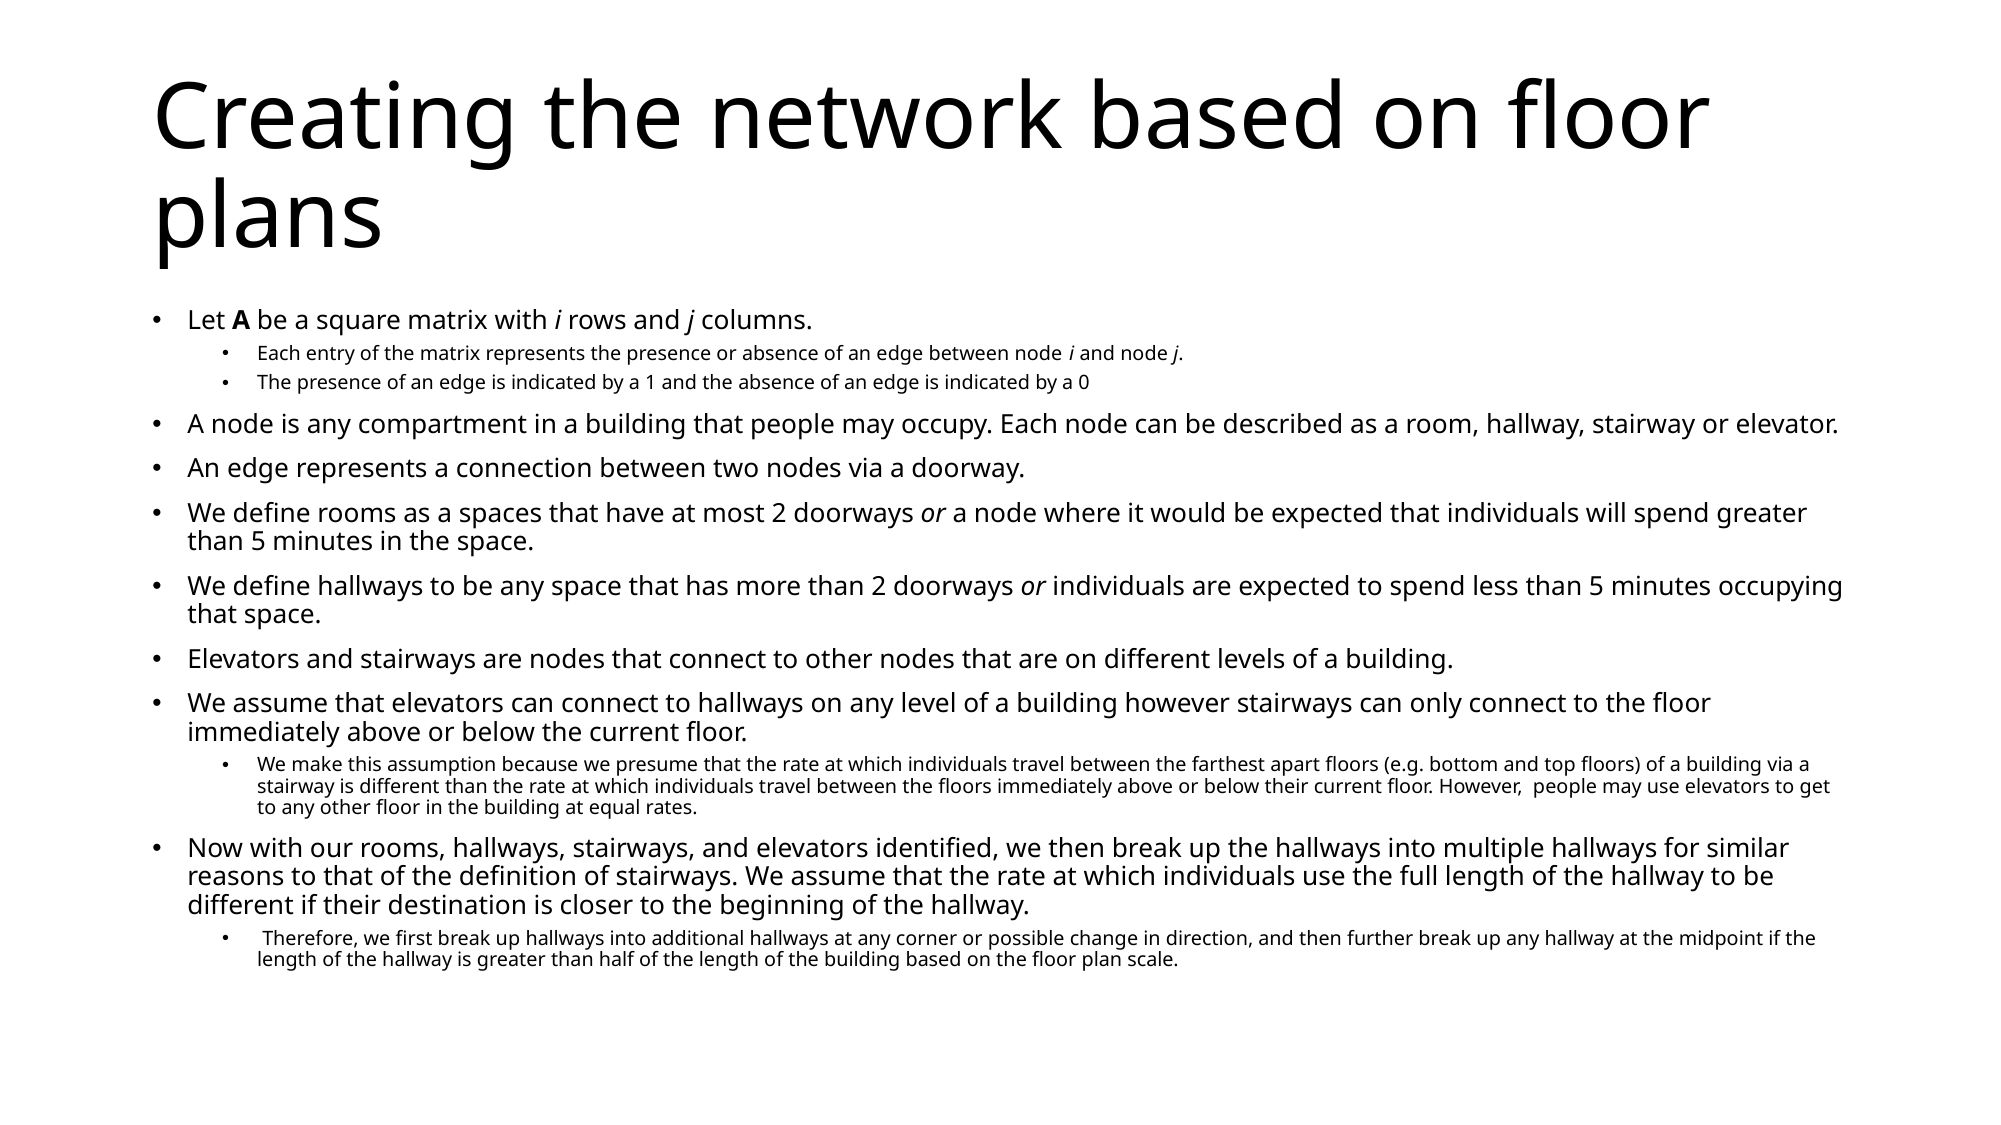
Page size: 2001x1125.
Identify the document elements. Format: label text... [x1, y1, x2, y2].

list Let A be a square matrix with i rows and j columns. Each entry of the matrix represents the presence or absence of an edge between node i and node j. The presence of an edge is indicated by a 1 and the absence of an edge is indicated by a 0 A node is any compartment in a building that people may occupy. Each node can be described as a room, hallway, stairway or elevator. An edge represents a connection between two nodes via a doorway. We define rooms as a spaces that have at most 2 doorways or a node where it would be expected that individuals will spend greater than 5 minutes in the space. We define hallways to be any space that has more than 2 doorways or individuals are expected to spend less than 5 minutes occupying that space. Elevators and stairways are nodes that connect to other nodes that are on different levels of a building. We assume that elevators can connect to hallways on any level of a building however stairways can only connect to the floor immediately above or below the current floor. We make this assumption because we presume that the rate at which individuals travel between the farthest apart floors (e.g. bottom and top floors) of a building via a stairway is different than the rate at which individuals travel between the floors immediately above or below their current floor. However, people may use elevators to get to any other floor in the building at equal rates. Now with our rooms, hallways, stairways, and elevators identified, we then break up the hallways into multiple hallways for similar reasons to that of the definition of stairways. We assume that the rate at which individuals use the full length of the hallway to be different if their destination is closer to the beginning of the hallway. Therefore, we first break up hallways into additional hallways at any corner or possible change in direction, and then further break up any hallway at the midpoint if the length of the hallway is greater than half of the length of the building based on the floor plan scale. [137, 299, 1863, 1014]
title Creating the network based on floor plans [137, 59, 1863, 278]
